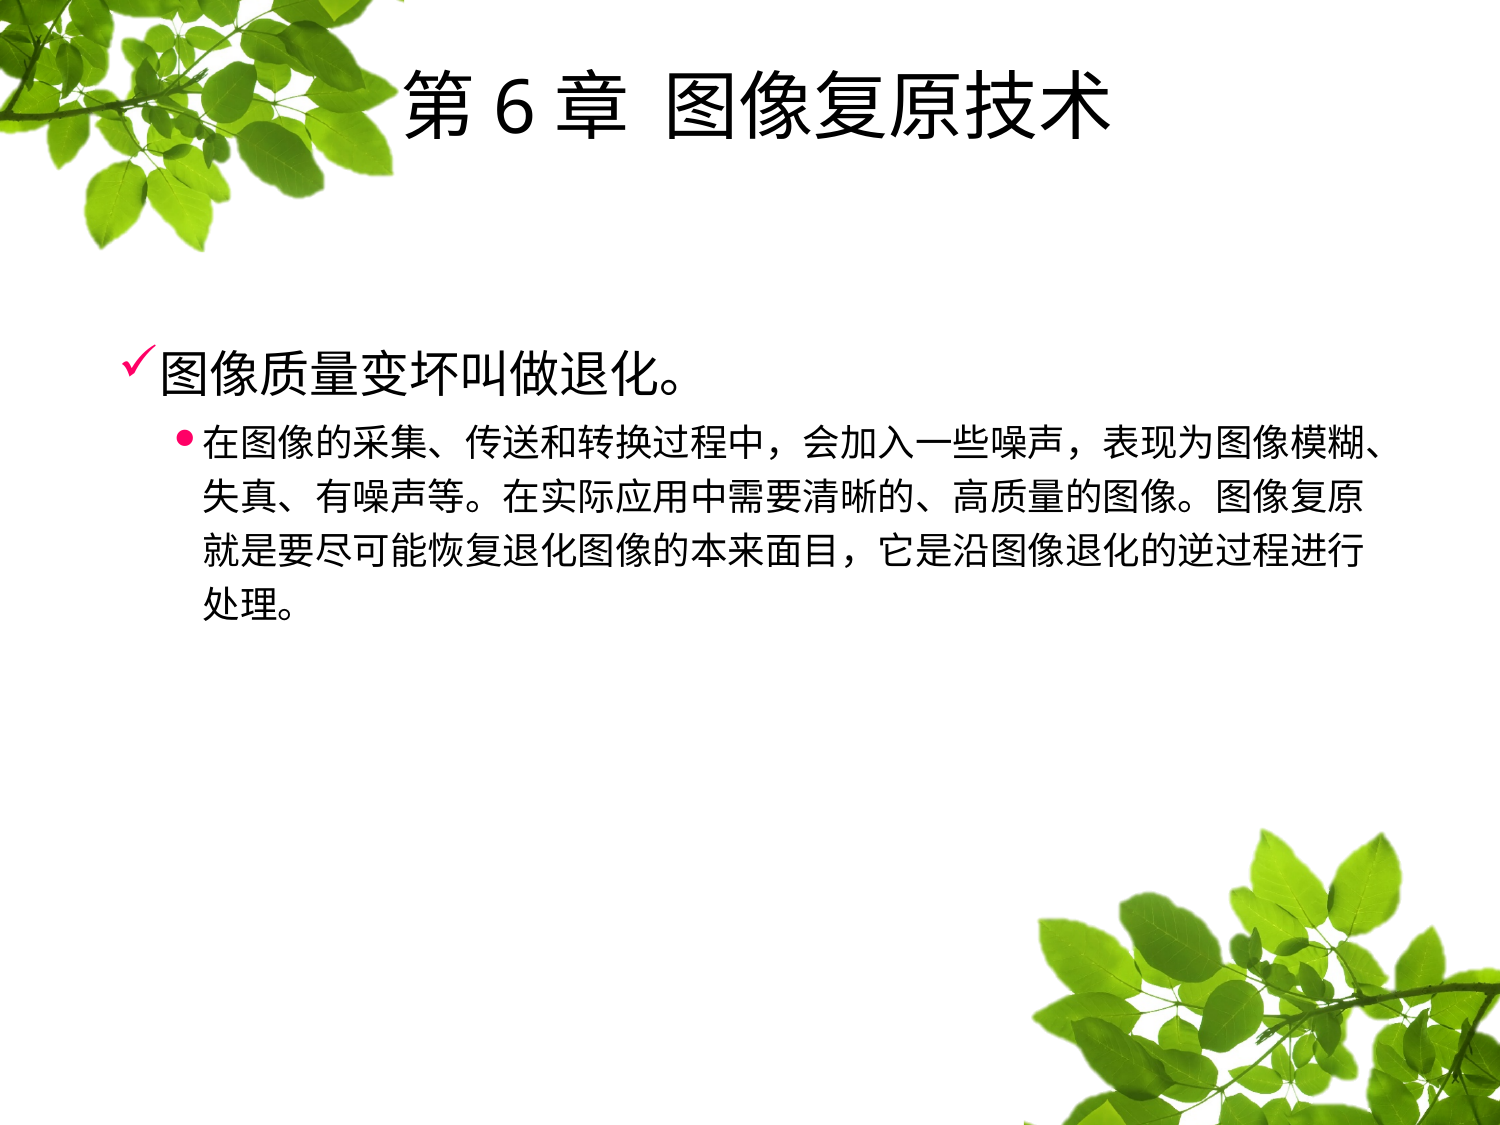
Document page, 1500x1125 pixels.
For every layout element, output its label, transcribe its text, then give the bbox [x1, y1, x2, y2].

title 第6章 图像复原技术 [385, 0, 1398, 219]
list 图像质量变坏叫做退化。 在图像的采集、传送和转换过程中，会加入一些噪声，表现为图像模糊、失真、有噪声等。在实际应用中需要清晰的、高质量的图像。图像复原就是要尽可能恢复退化图像的本来面目，它是沿图像退化的逆过程进行处理。 [102, 322, 1398, 995]
picture [0, 0, 405, 253]
picture [1023, 827, 1500, 1125]
